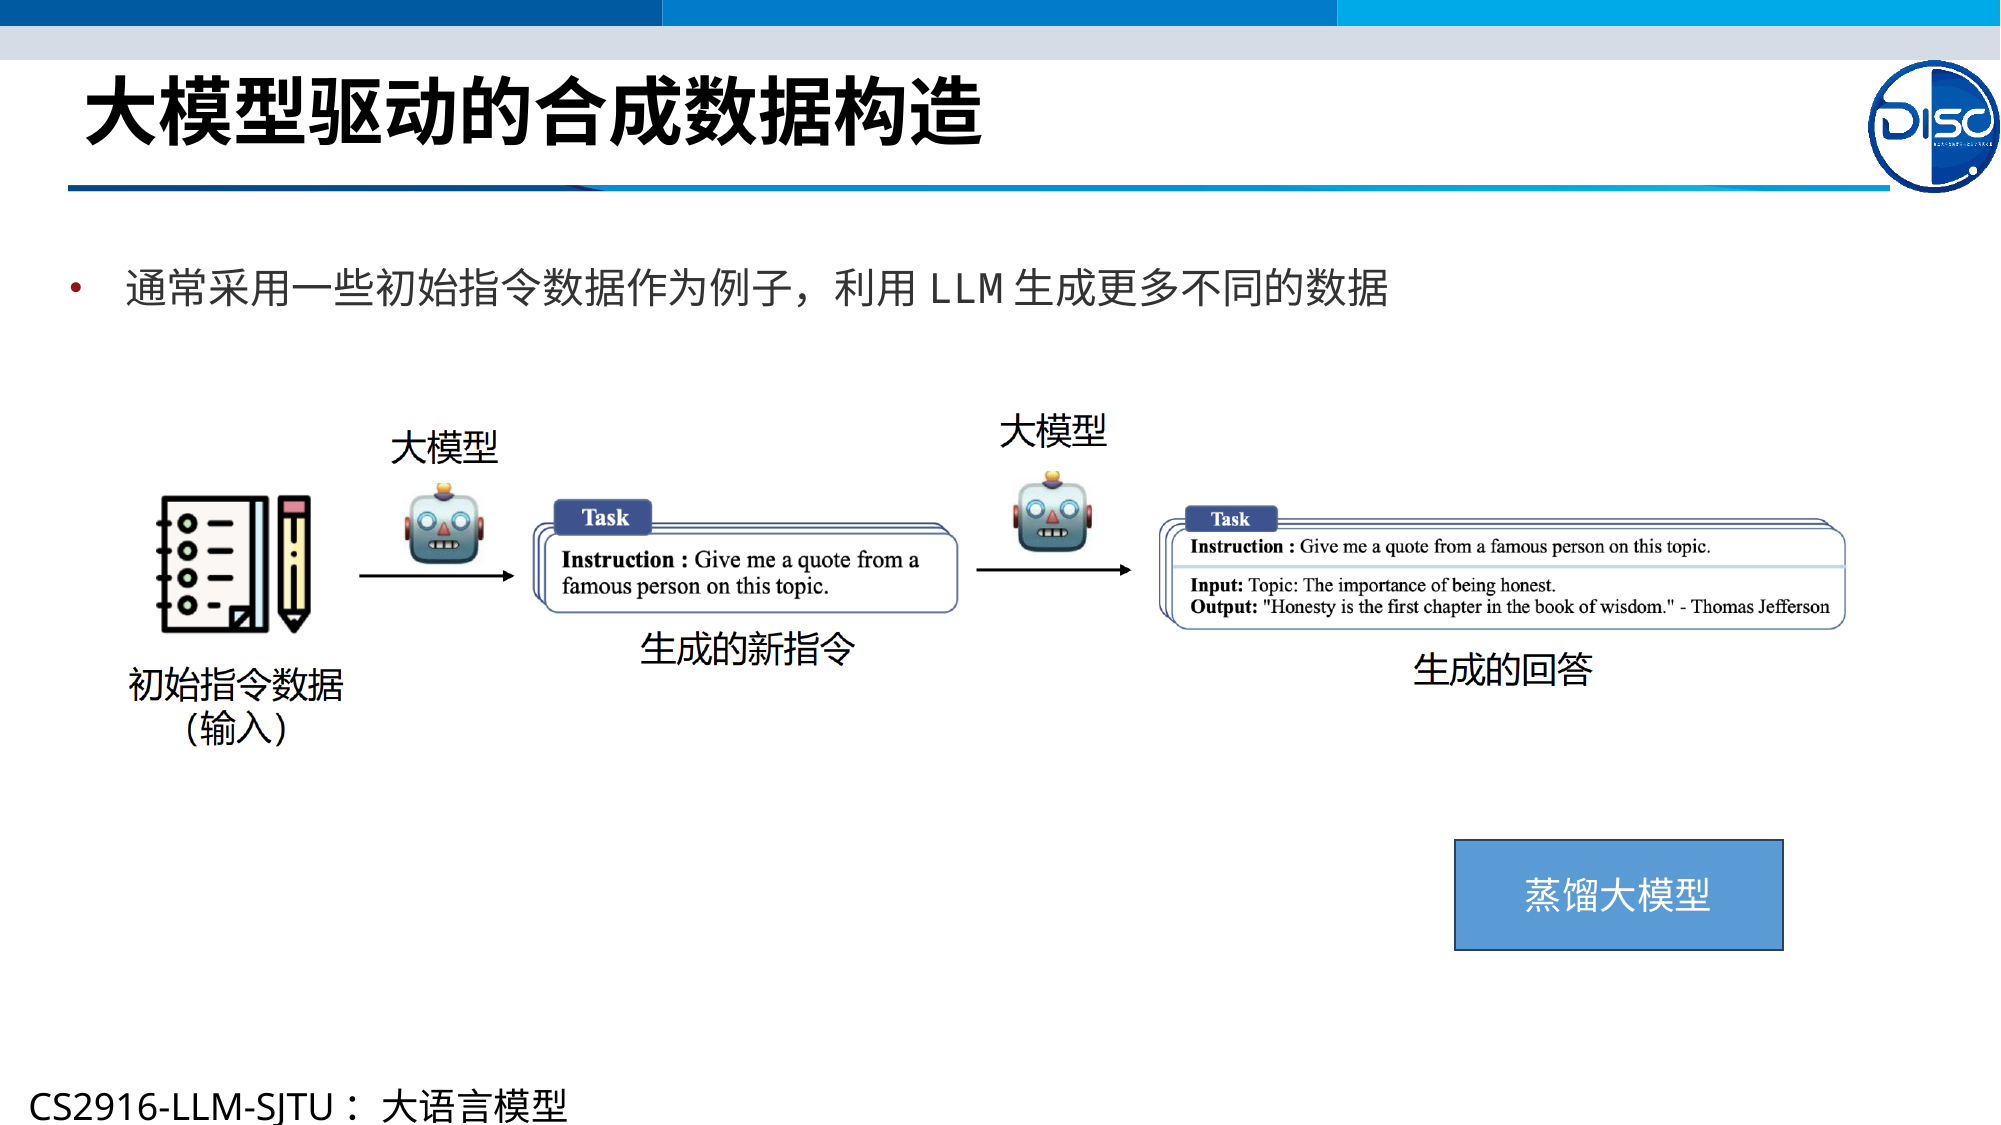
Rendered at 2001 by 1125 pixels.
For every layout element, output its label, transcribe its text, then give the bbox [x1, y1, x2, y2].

title 大模型驱动的合成数据构造 [68, 67, 1890, 167]
text_box 通常采用一些初始指令数据作为例子，利用LLM生成更多不同的数据 [51, 229, 1948, 1125]
picture [100, 371, 1890, 778]
picture [68, 60, 2000, 199]
text_box 蒸馏大模型 [1454, 839, 1784, 951]
text_box CS2916-LLM-SJTU：大语言模型 [13, 1052, 1015, 1125]
